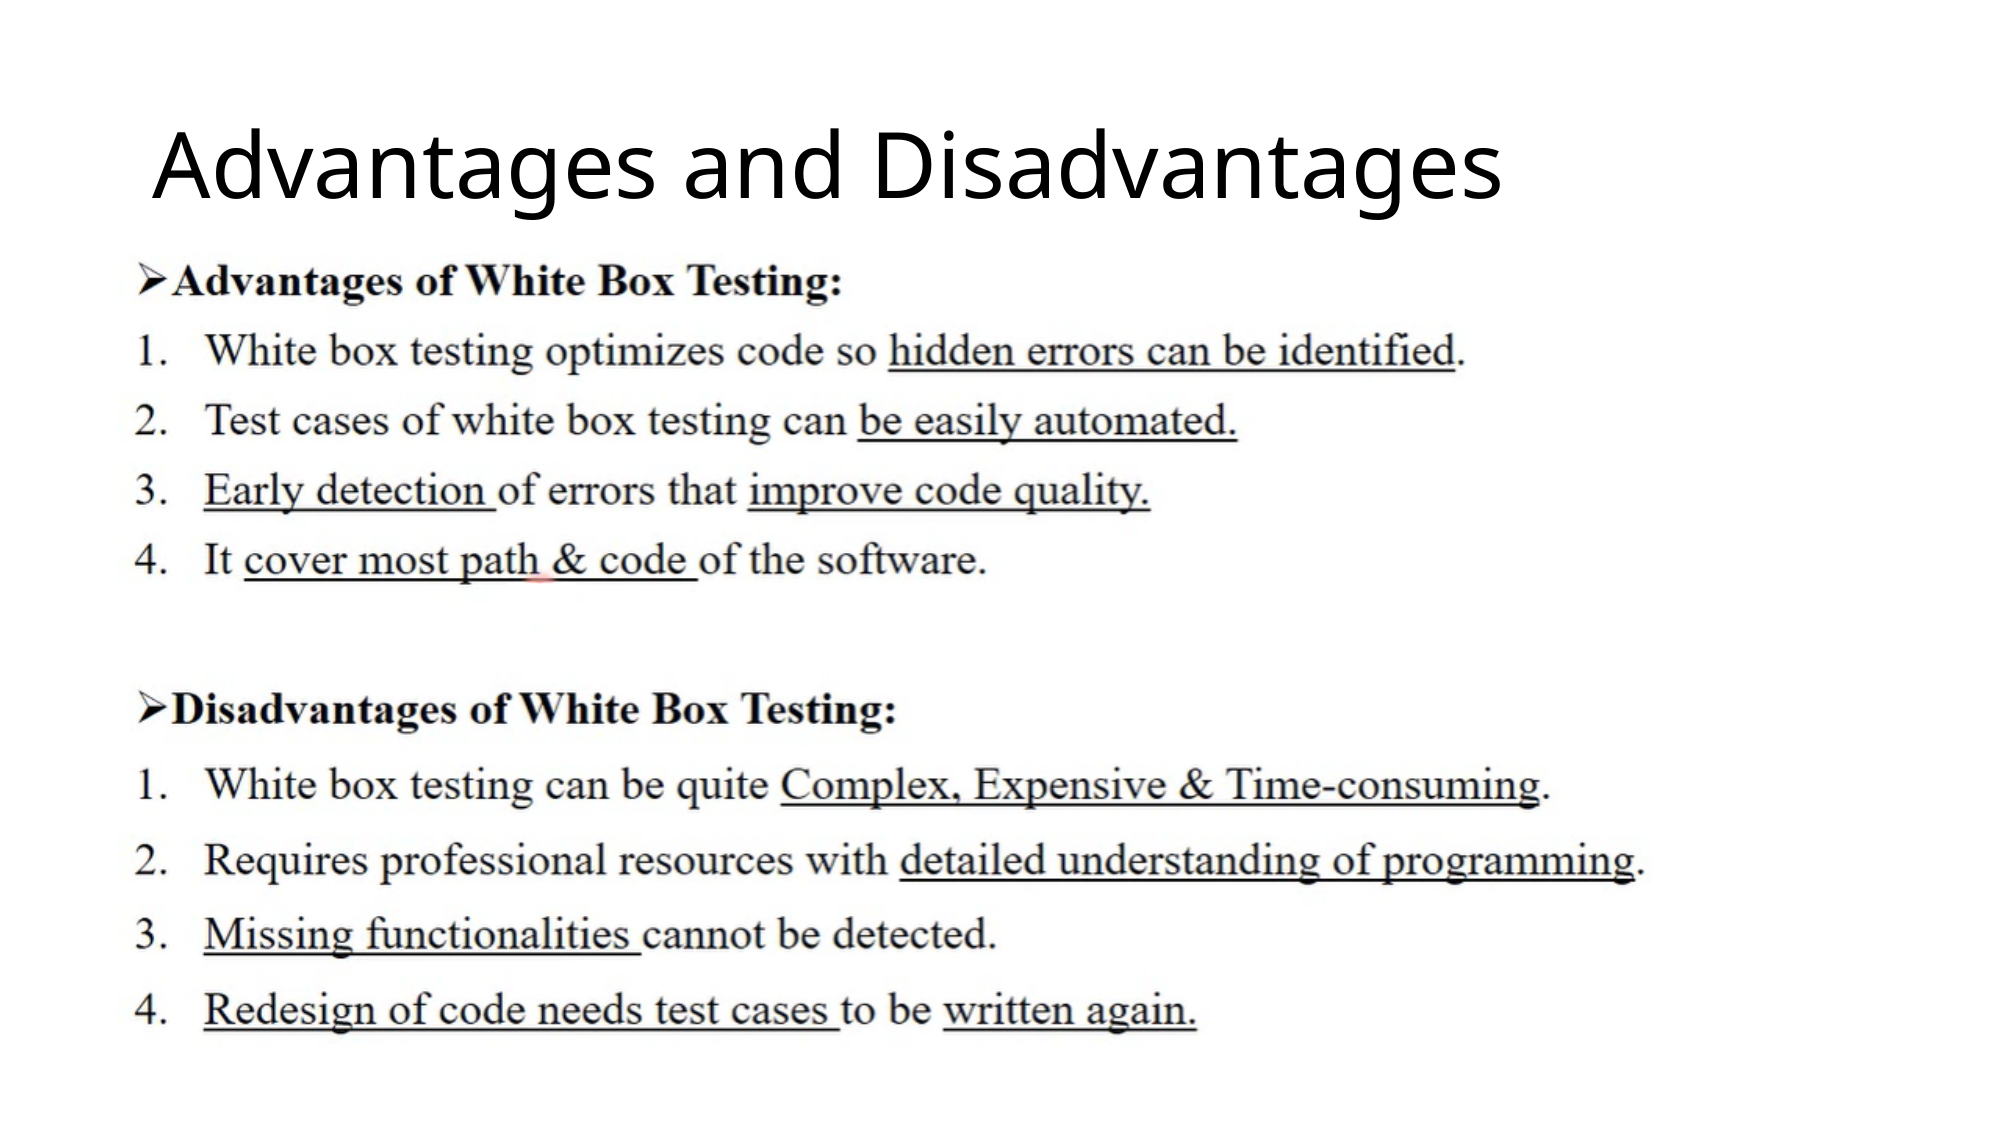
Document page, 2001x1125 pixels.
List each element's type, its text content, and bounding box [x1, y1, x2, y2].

title Advantages and Disadvantages [137, 59, 1863, 278]
picture [115, 250, 1698, 1062]
